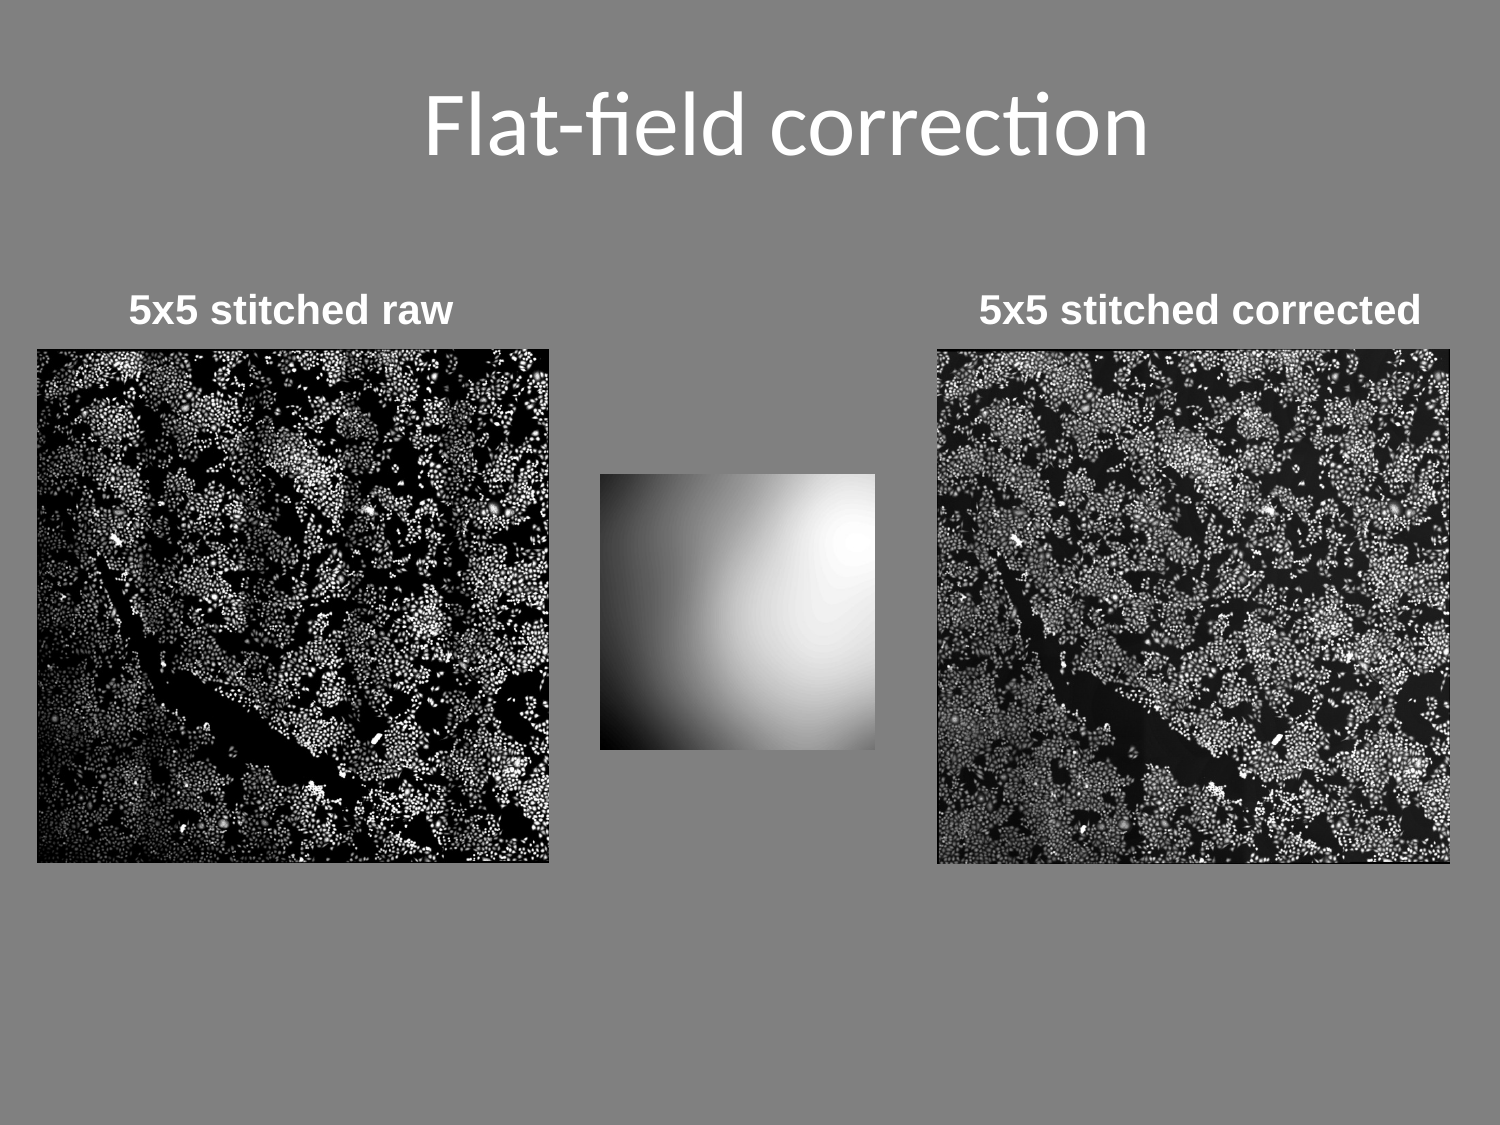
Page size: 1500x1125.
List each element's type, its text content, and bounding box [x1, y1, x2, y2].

picture [37, 349, 549, 863]
picture [937, 349, 1451, 865]
title Flat-field correction [112, 24, 1463, 213]
text_box 5x5 stitched corrected [964, 275, 1438, 340]
text_box 5x5 stitched raw [113, 275, 469, 340]
picture [599, 474, 876, 751]
